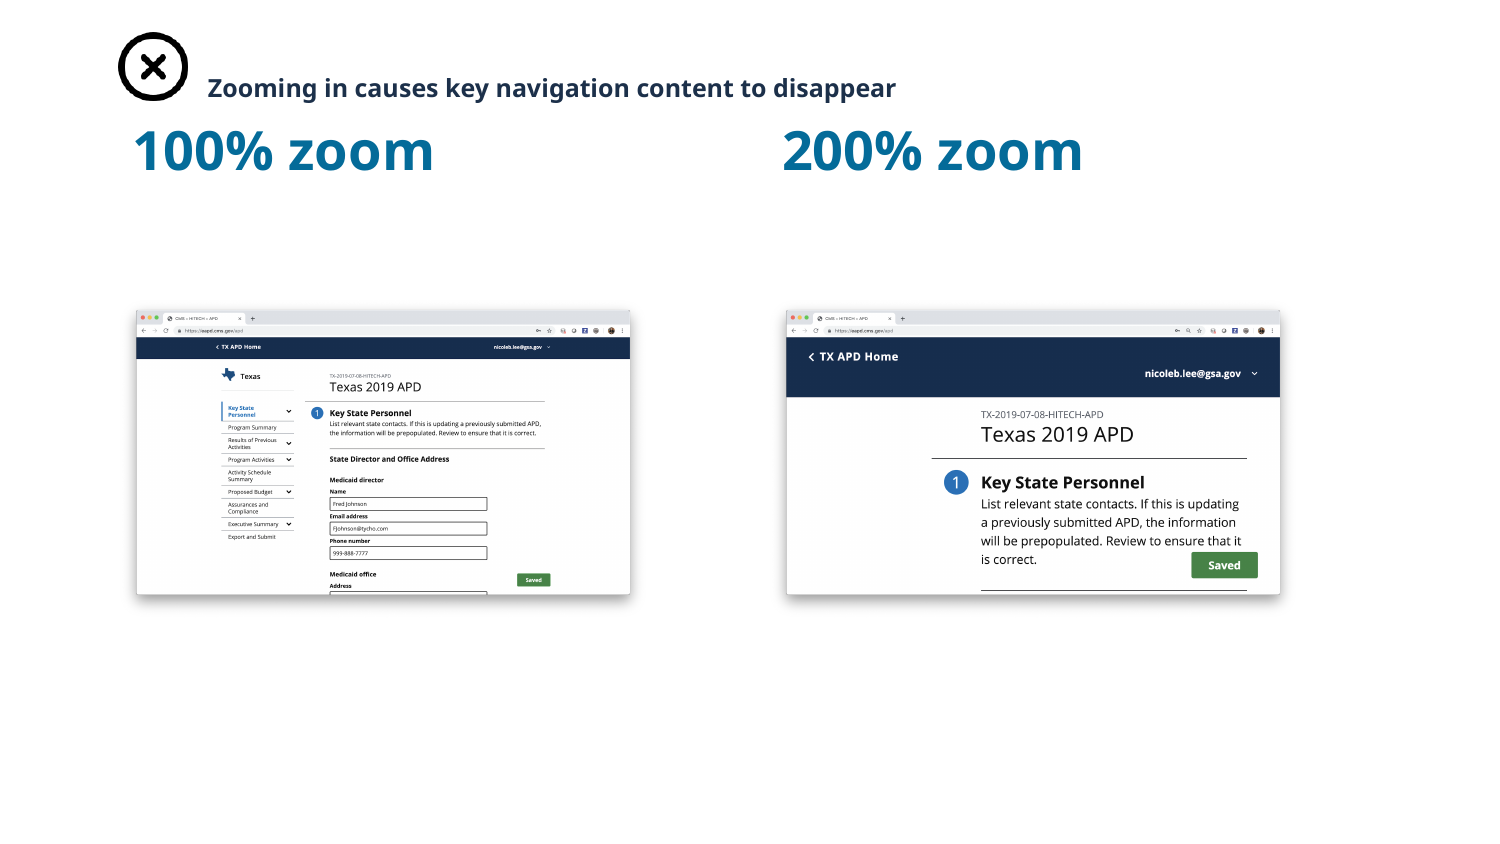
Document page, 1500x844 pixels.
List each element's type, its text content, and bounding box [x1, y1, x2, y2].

text_box 200% zoom [767, 100, 1361, 196]
picture [117, 296, 650, 620]
picture [766, 296, 1299, 620]
picture [118, 31, 188, 102]
text_box 100% zoom [117, 100, 712, 196]
subtitle Zooming in causes key navigation content to disappear [192, 30, 1154, 140]
